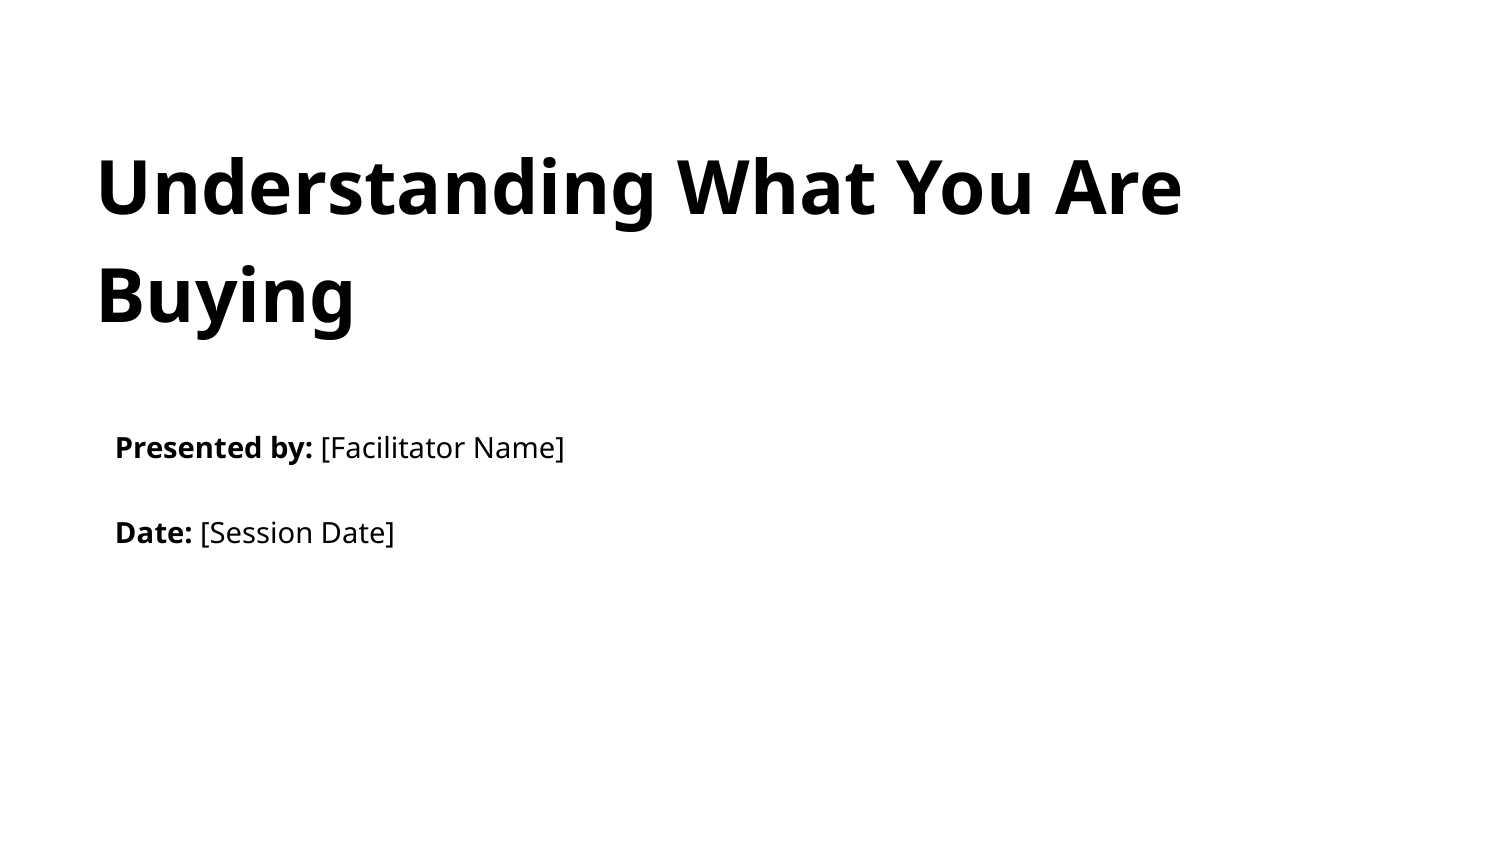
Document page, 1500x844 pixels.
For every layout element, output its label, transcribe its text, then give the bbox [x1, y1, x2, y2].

text_box Presented by: [Facilitator Name] Date: [Session Date] [99, 421, 850, 652]
text_box Understanding What You Are Buying [80, 184, 1279, 275]
text_box [99, 348, 1038, 496]
